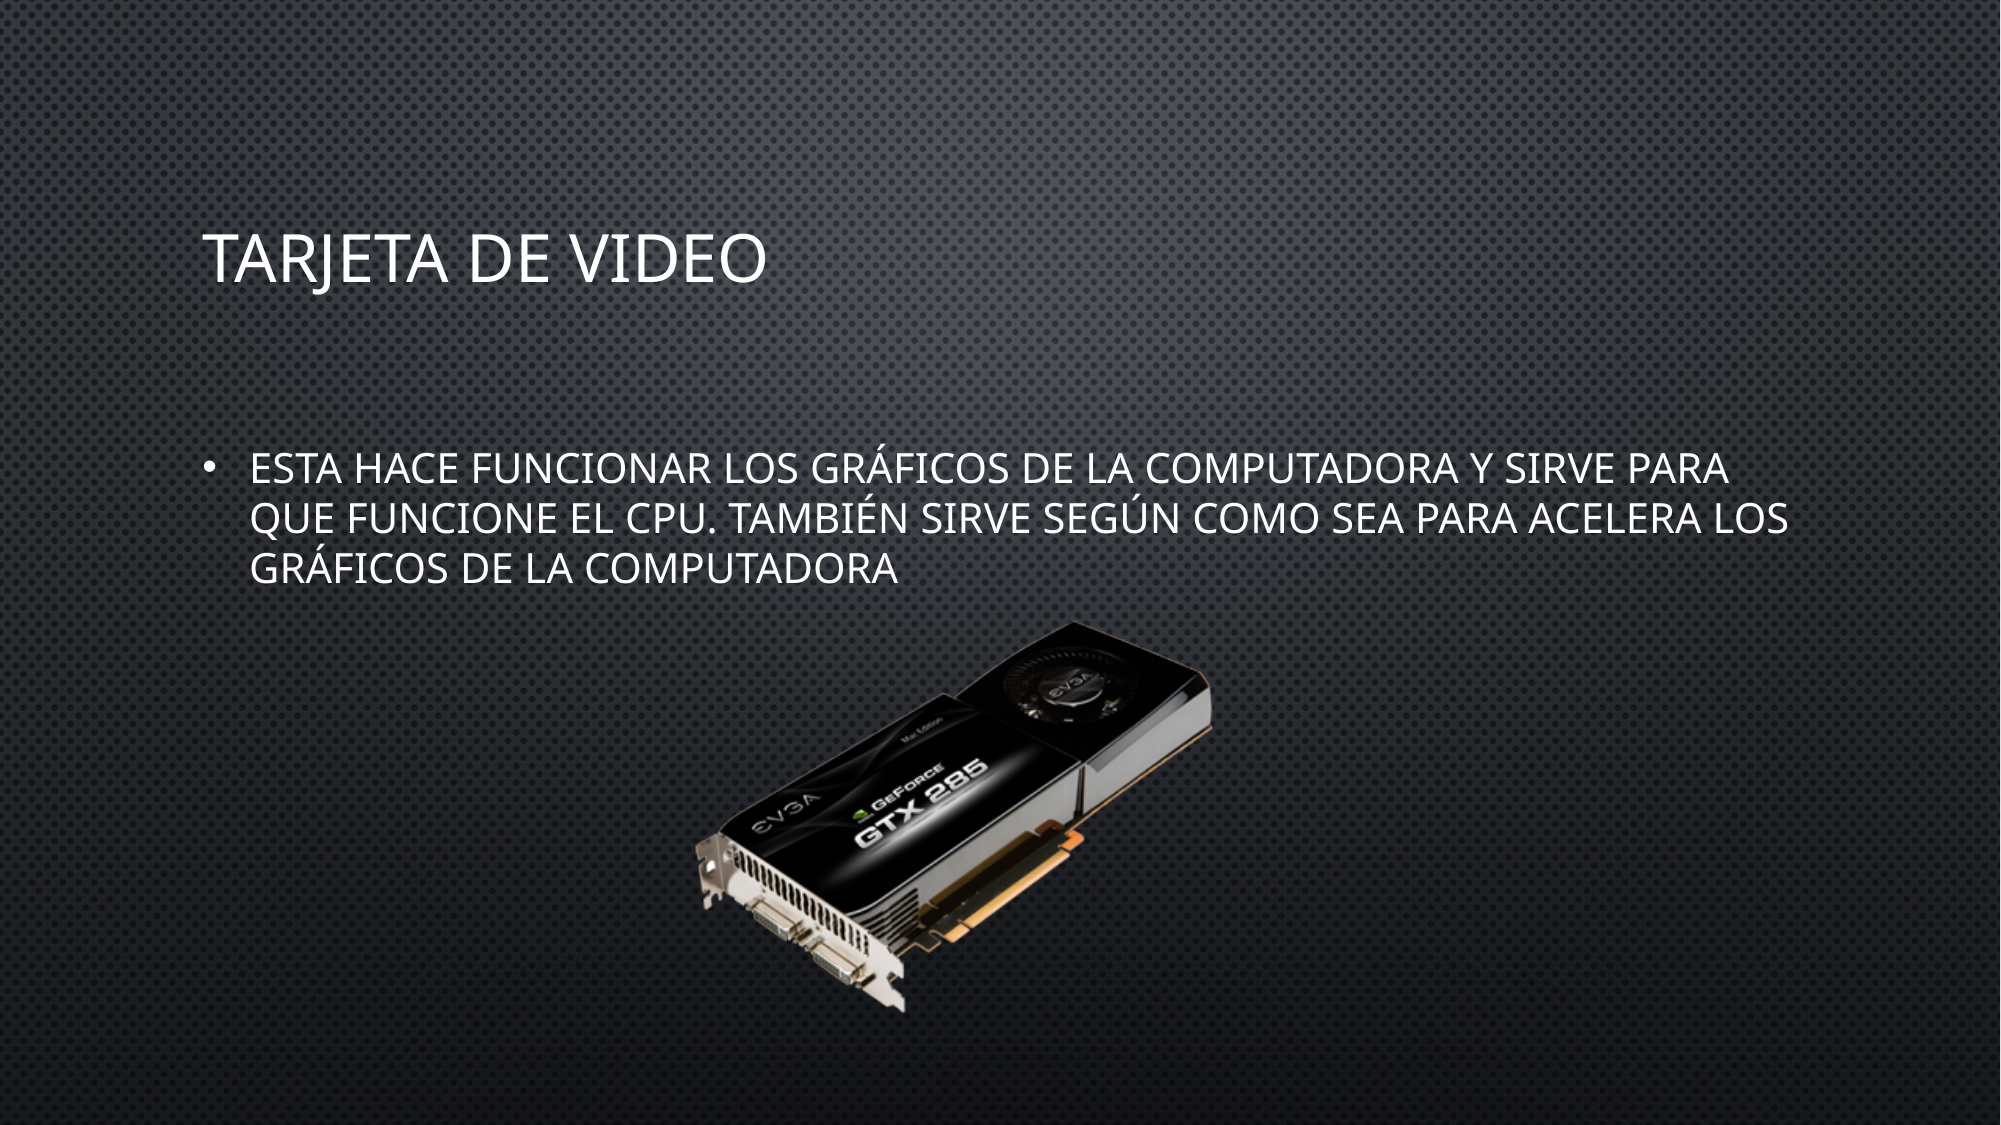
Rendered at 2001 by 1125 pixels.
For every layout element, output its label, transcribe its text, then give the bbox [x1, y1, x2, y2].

title Tarjeta de Video [187, 99, 1813, 413]
list Esta hace funcionar los gráficos de la computadora y sirve para que funcione el CPU. También sirve según como sea para acelera los gráficos de la computadora [187, 437, 1813, 950]
picture [659, 614, 1250, 1016]
